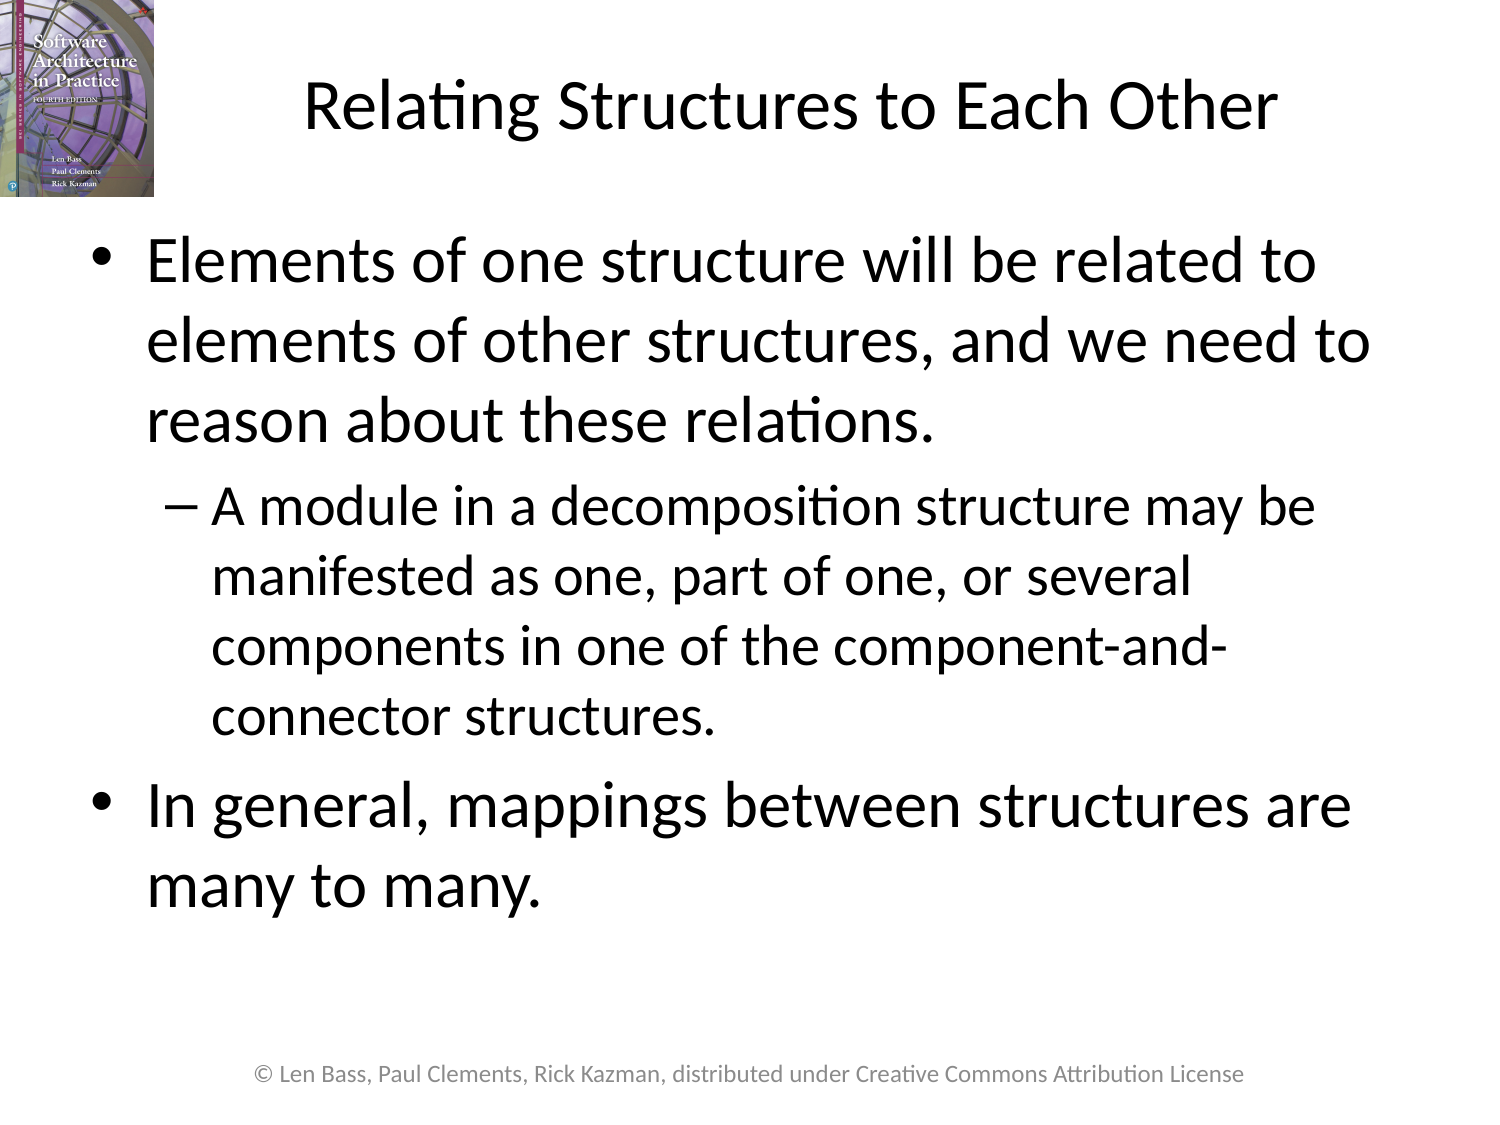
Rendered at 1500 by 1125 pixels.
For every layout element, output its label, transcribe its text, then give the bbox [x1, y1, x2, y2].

footer © Len Bass, Paul Clements, Rick Kazman, distributed under Creative Commons Attribution License [230, 1042, 1270, 1103]
picture [0, 0, 154, 197]
list Elements of one structure will be related to elements of other structures, and we need to reason about these relations. A module in a decomposition structure may be manifested as one, part of one, or several components in one of the component-and-connector structures. In general, mappings between structures are many to many. [75, 208, 1425, 1005]
title Relating Structures to Each Other [159, 45, 1425, 173]
